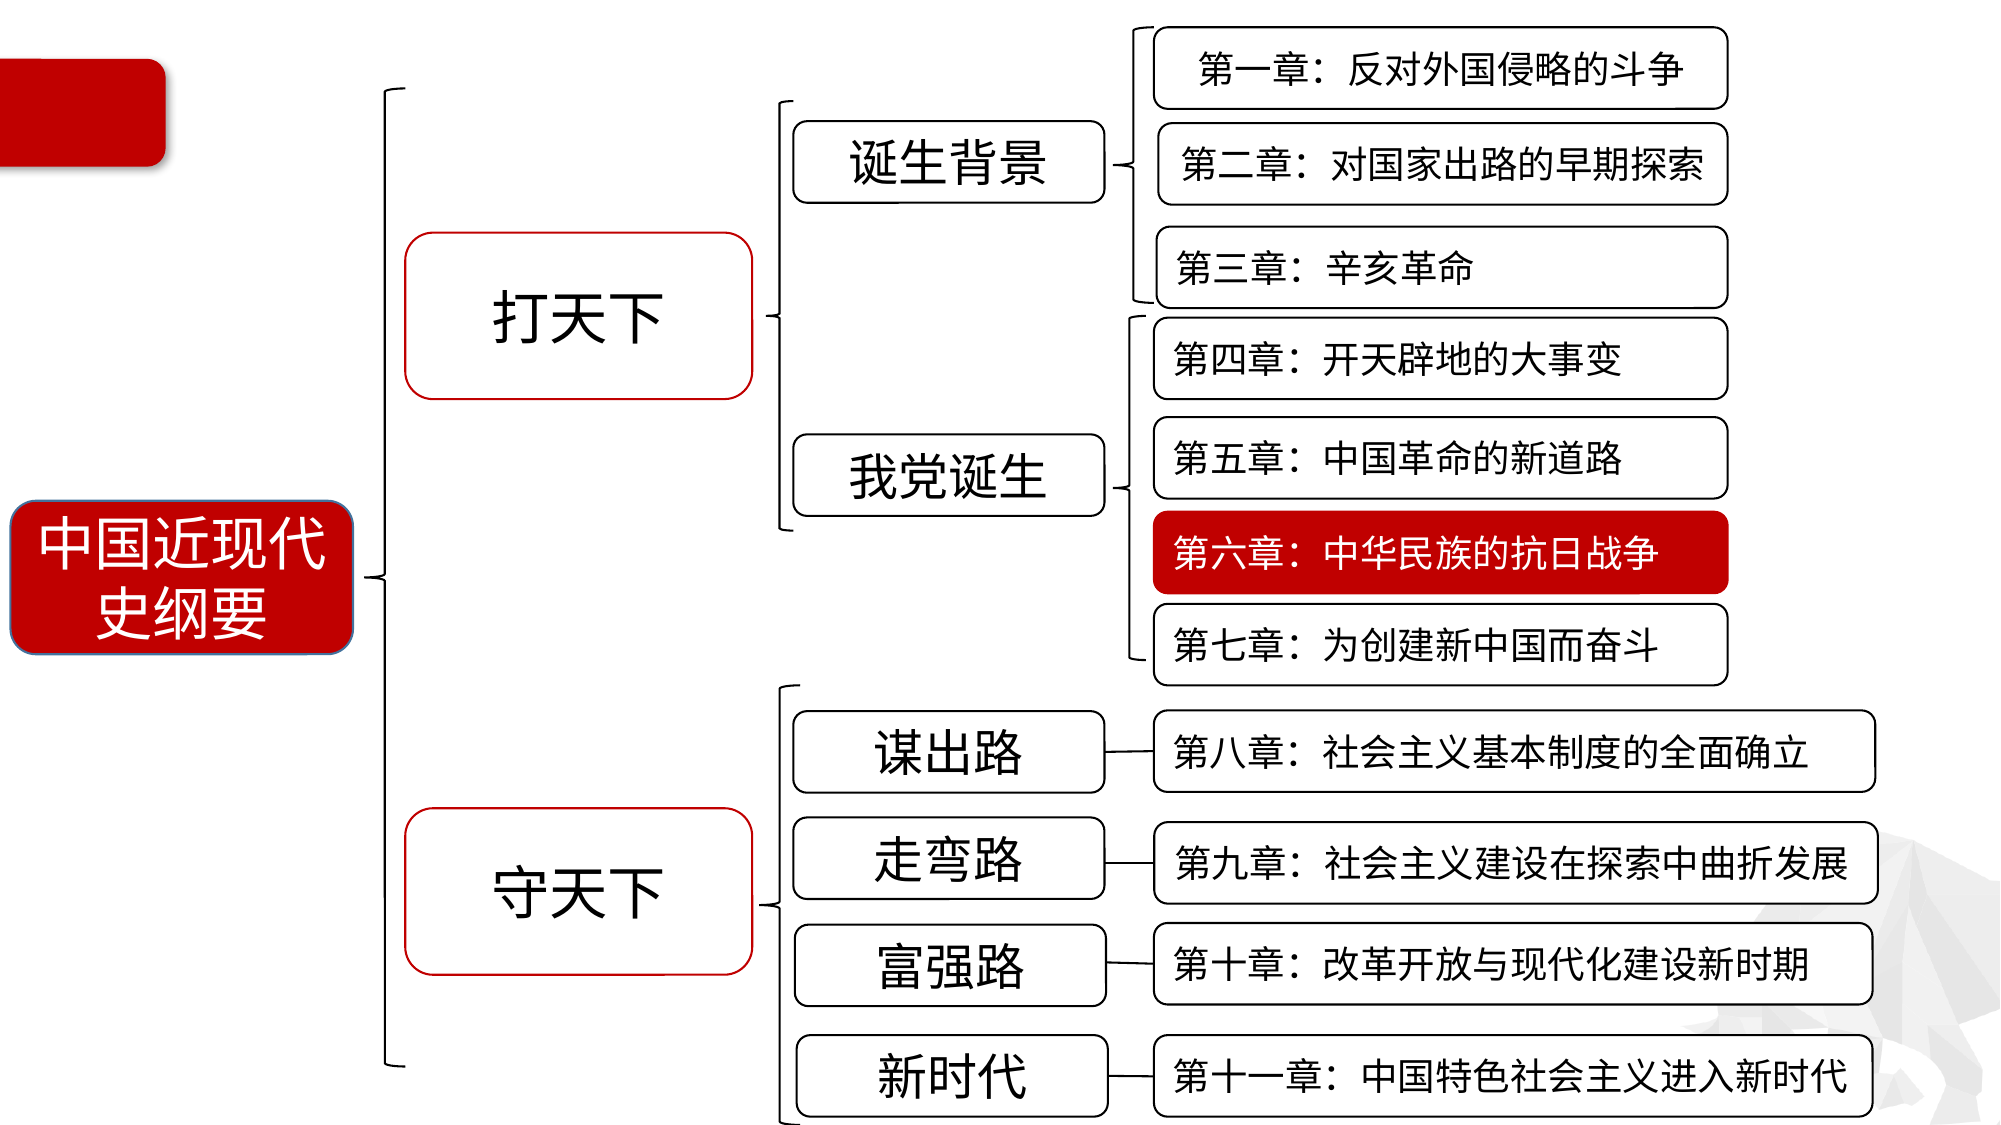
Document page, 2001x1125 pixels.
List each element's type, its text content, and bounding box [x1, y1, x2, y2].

text_box [1112, 314, 1146, 662]
text_box 第八章：社会主义基本制度的全面确立 [1152, 709, 1877, 793]
text_box 谋出路 [792, 710, 1106, 794]
text_box [364, 87, 406, 1068]
text_box [765, 100, 794, 532]
text_box [1112, 26, 1154, 304]
text_box 走弯路 [792, 816, 1106, 901]
text_box 第五章：中国革命的新道路 [1152, 416, 1729, 500]
text_box 守天下 [404, 807, 754, 976]
picture [1644, 829, 2000, 1125]
text_box 第六章：中华民族的抗日战争 [1152, 510, 1729, 595]
text_box 第一章：反对外国侵略的斗争 [1152, 26, 1729, 110]
text_box 第四章：开天辟地的大事变 [1152, 316, 1729, 401]
text_box 诞生背景 [792, 120, 1106, 204]
text_box 打天下 [404, 231, 754, 401]
text_box 第七章：为创建新中国而奋斗 [1152, 602, 1729, 687]
text_box 第二章：对国家出路的早期探索 [1157, 122, 1729, 206]
text_box 新时代 [795, 1034, 1109, 1118]
text_box 第三章：辛亥革命 [1155, 225, 1729, 310]
text_box [759, 684, 801, 1125]
text_box 第十章：改革开放与现代化建设新时期 [1152, 921, 1874, 1006]
text_box 第九章：社会主义建设在探索中曲折发展 [1153, 821, 1879, 905]
text_box 第十一章：中国特色社会主义进入新时代 [1152, 1034, 1874, 1118]
text_box 富强路 [793, 923, 1108, 1008]
text_box 中国近现代史纲要 [9, 499, 355, 656]
text_box 我党诞生 [792, 433, 1106, 517]
